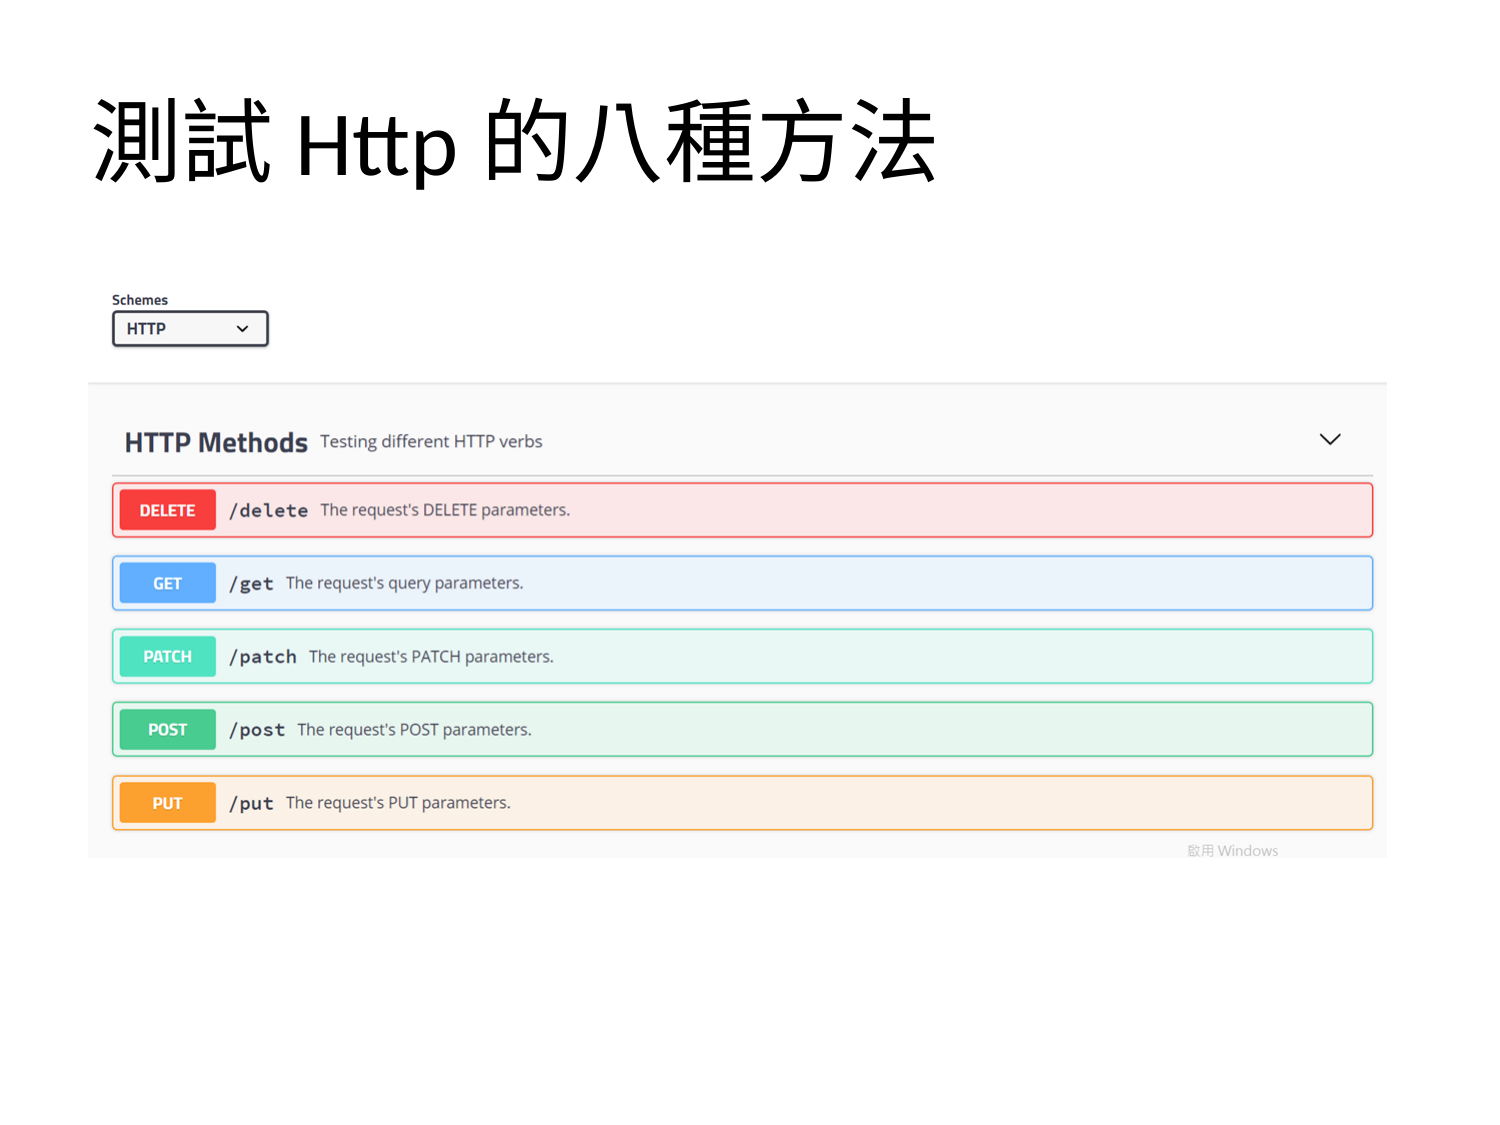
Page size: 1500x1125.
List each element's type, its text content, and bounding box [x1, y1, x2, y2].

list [88, 278, 1387, 859]
title 測試Http的八種方法 [75, 45, 1425, 233]
